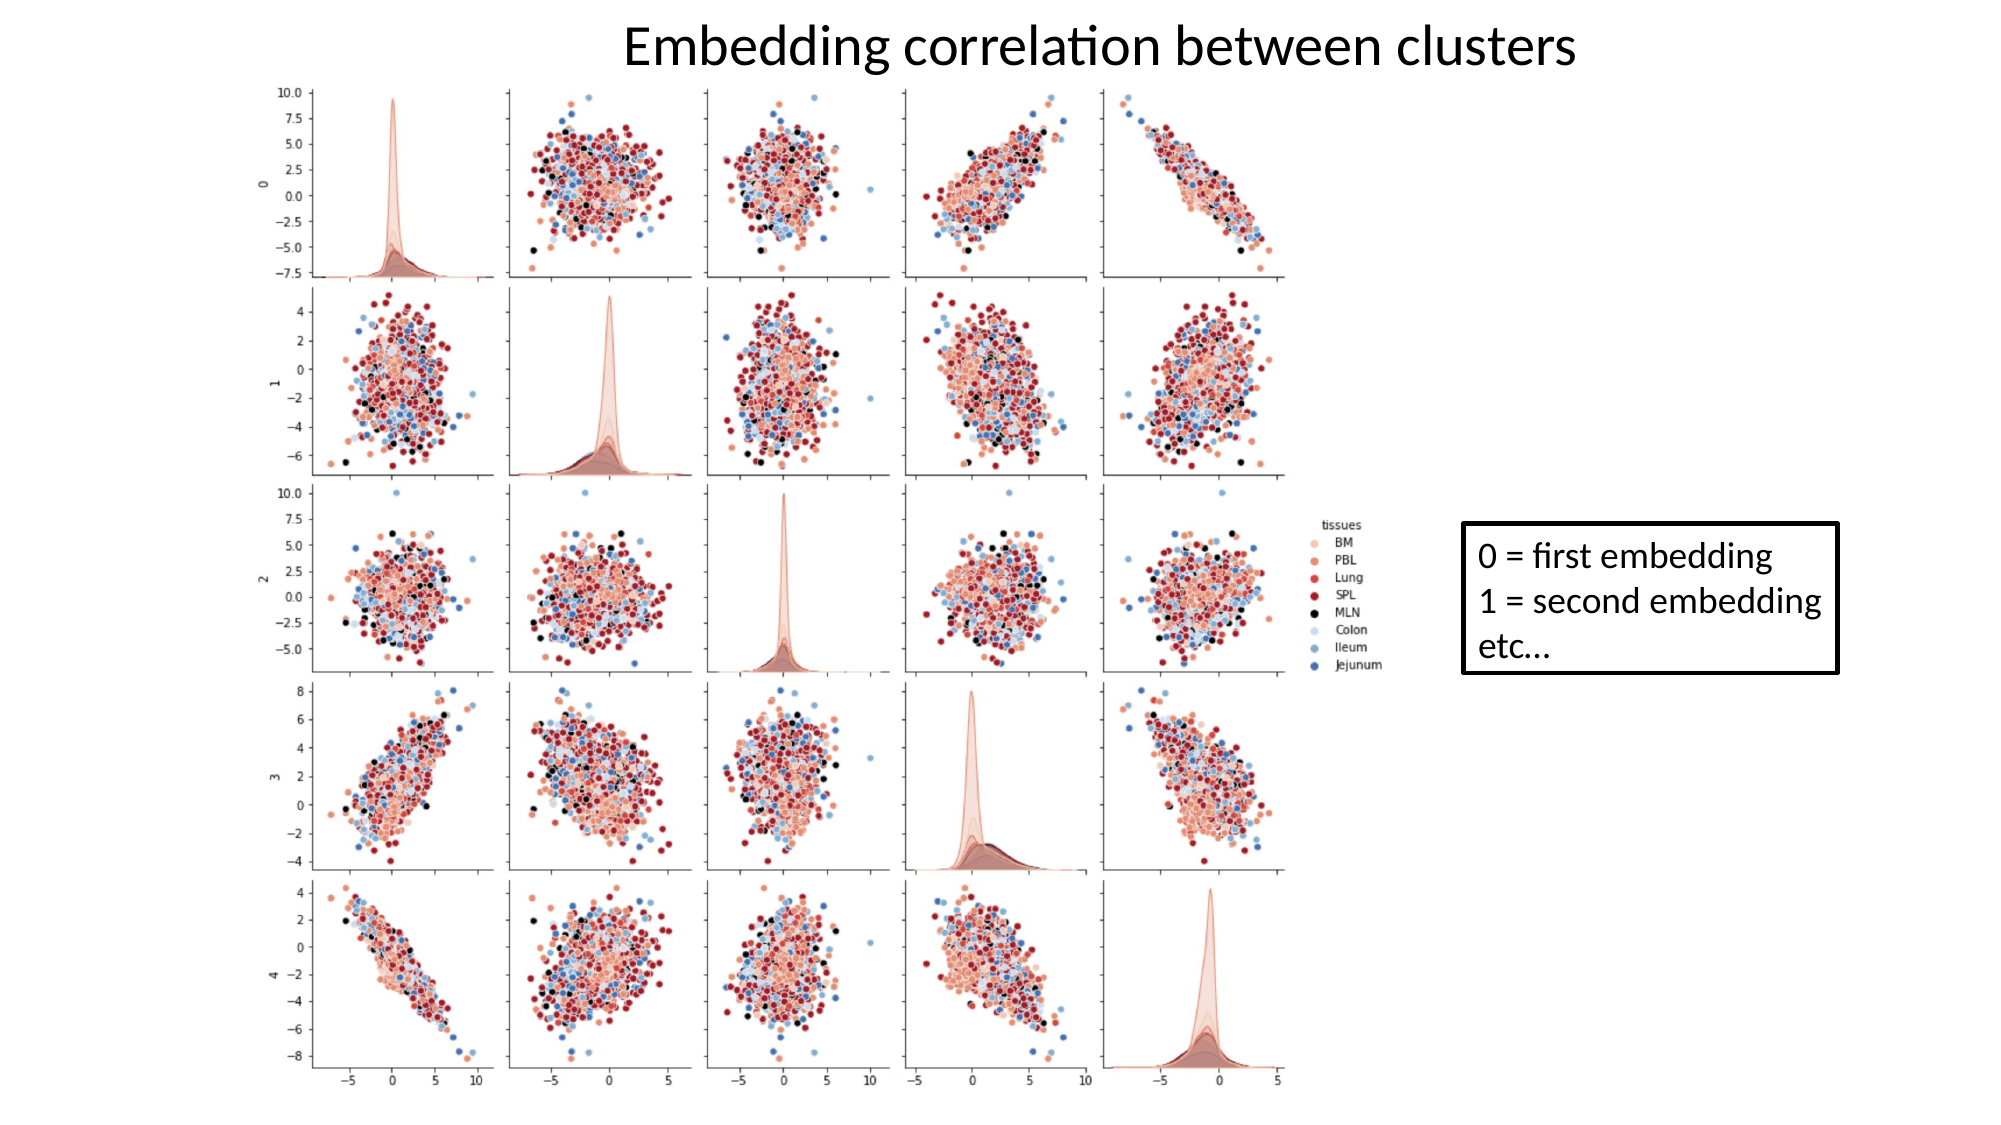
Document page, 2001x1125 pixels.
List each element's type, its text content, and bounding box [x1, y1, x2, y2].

text_box Embedding correlation between clusters [609, 0, 1593, 85]
picture [236, 76, 1387, 1087]
text_box 0 = first embedding 1 = second embedding etc… [1463, 523, 1838, 673]
